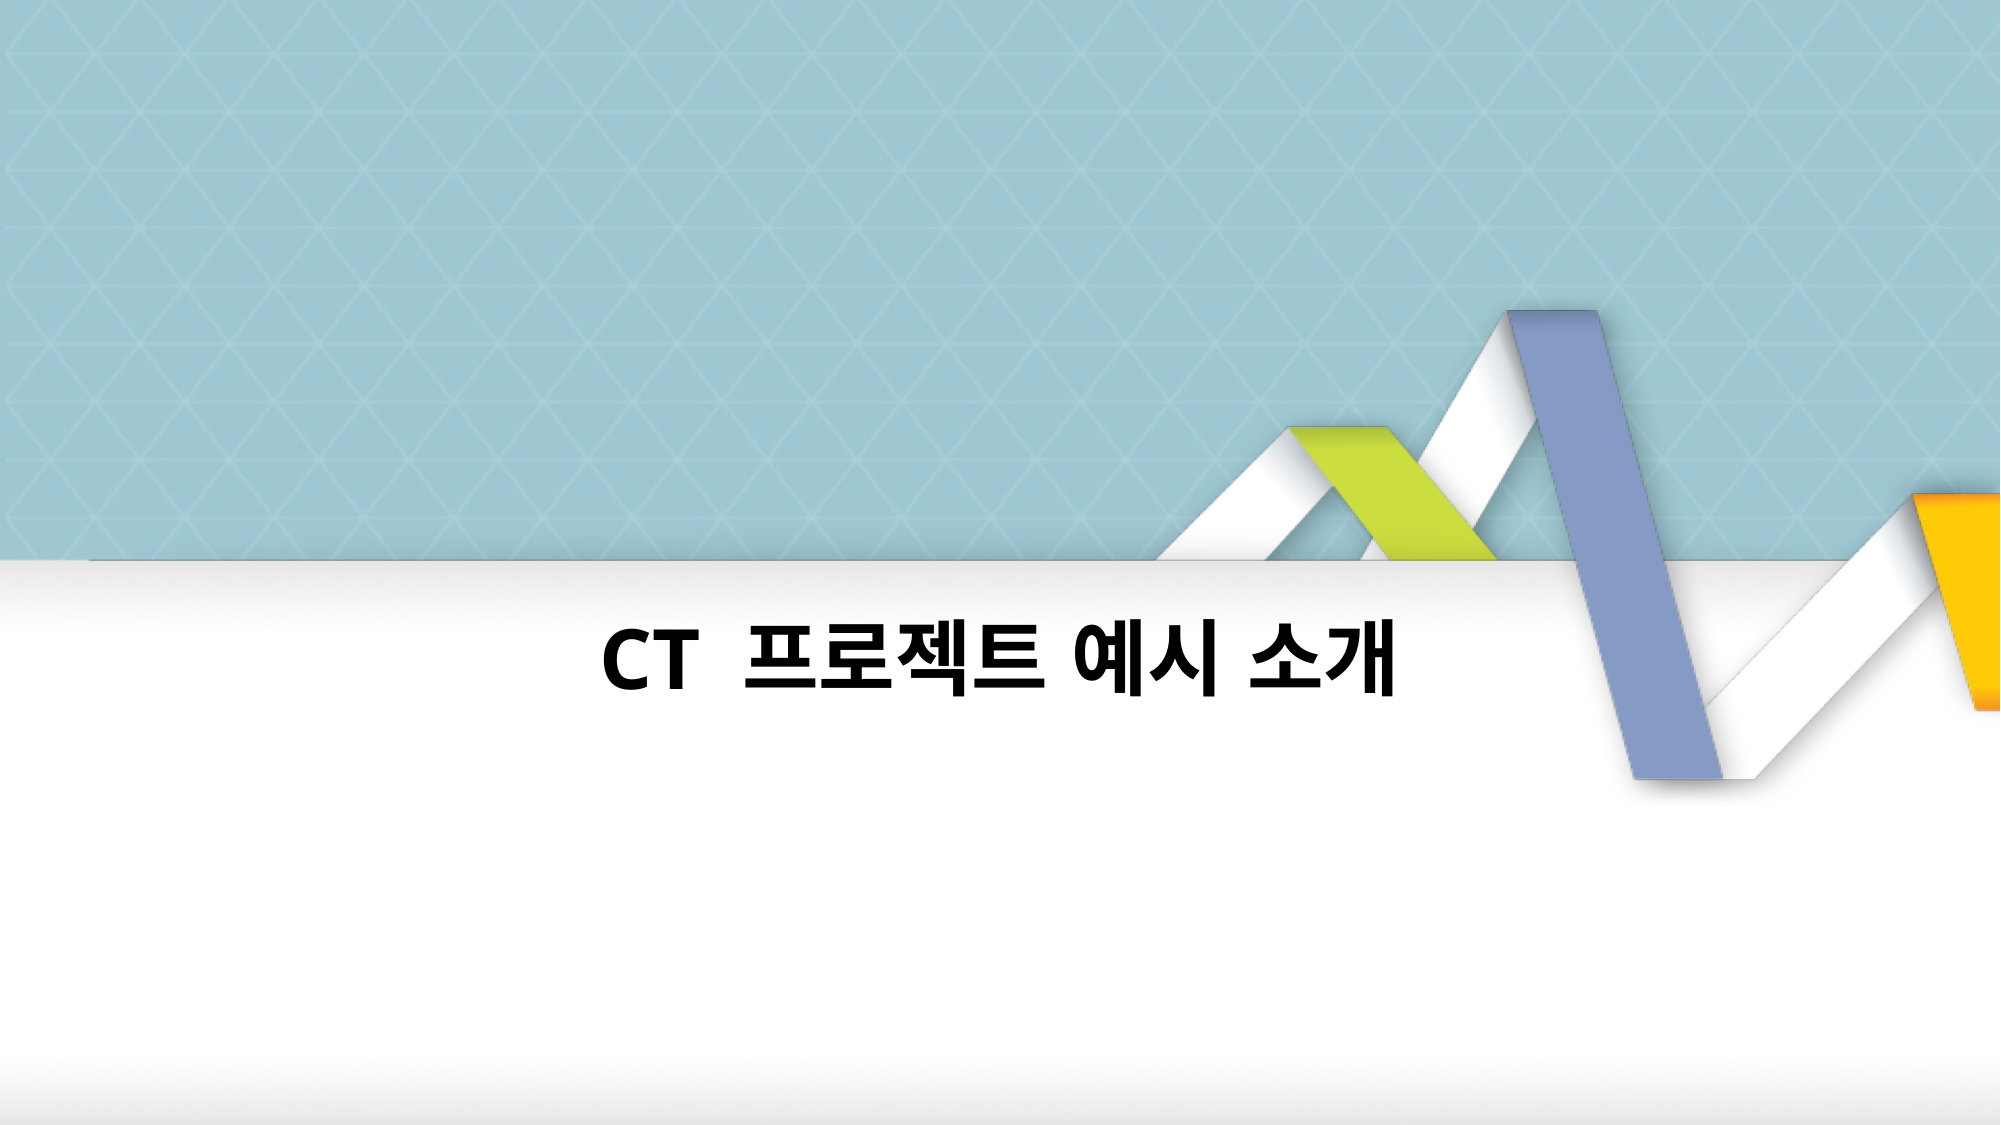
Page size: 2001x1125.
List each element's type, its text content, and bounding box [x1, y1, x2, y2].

picture [0, 278, 2000, 1125]
title CT 프로젝트 예시 소개 [55, 597, 1945, 714]
